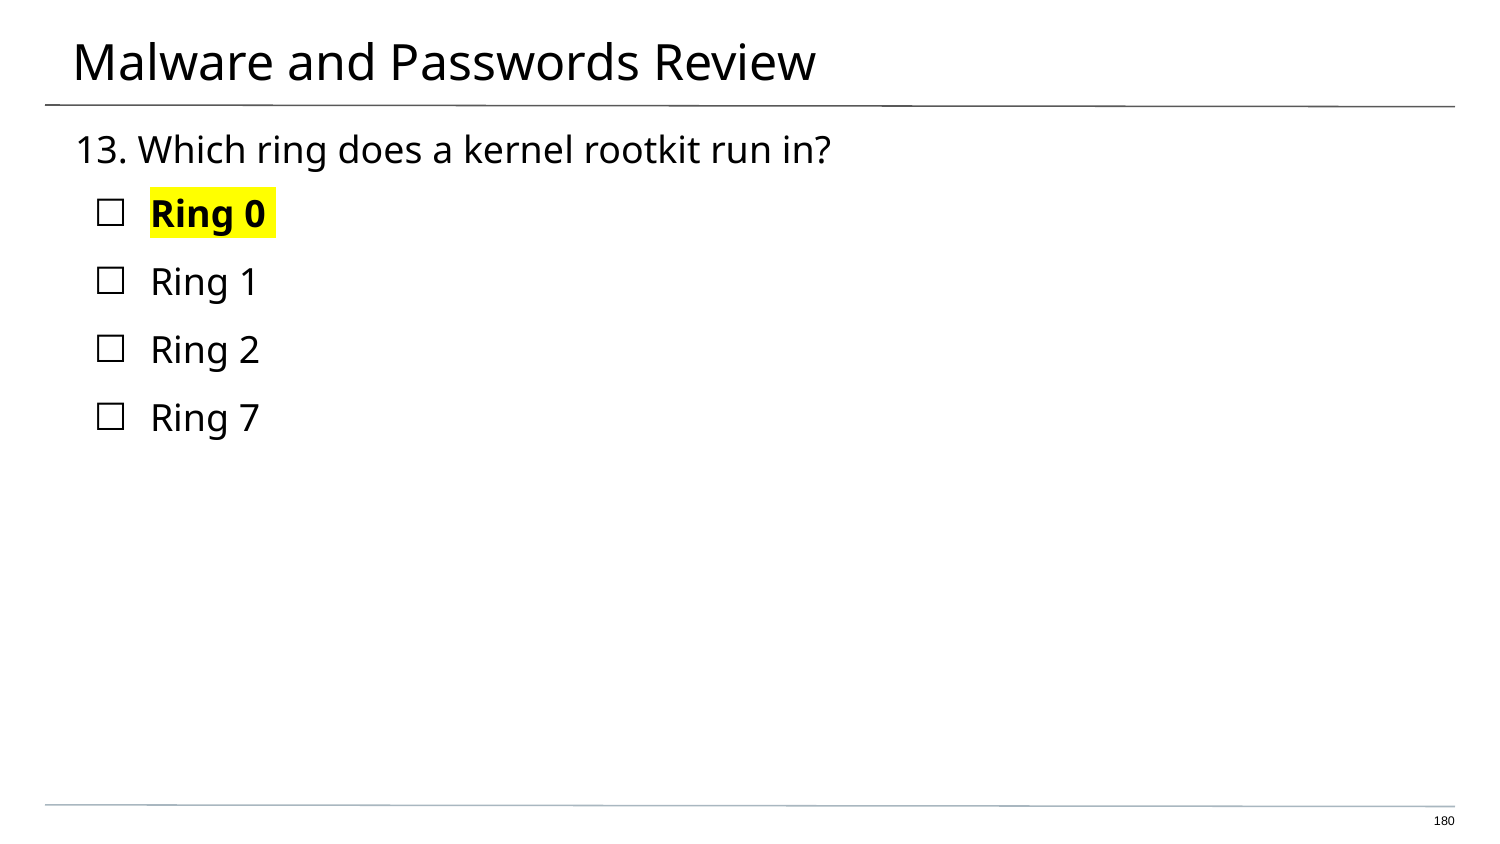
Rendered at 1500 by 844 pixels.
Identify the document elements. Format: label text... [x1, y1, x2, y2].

subtitle 13. Which ring does a kernel rootkit run in? [0, 110, 1500, 171]
list Ring 0 Ring 1 Ring 2 Ring 7 [0, 183, 1500, 805]
slide_number 180 [1412, 813, 1455, 831]
title Malware and Passwords Review [0, 0, 1500, 88]
